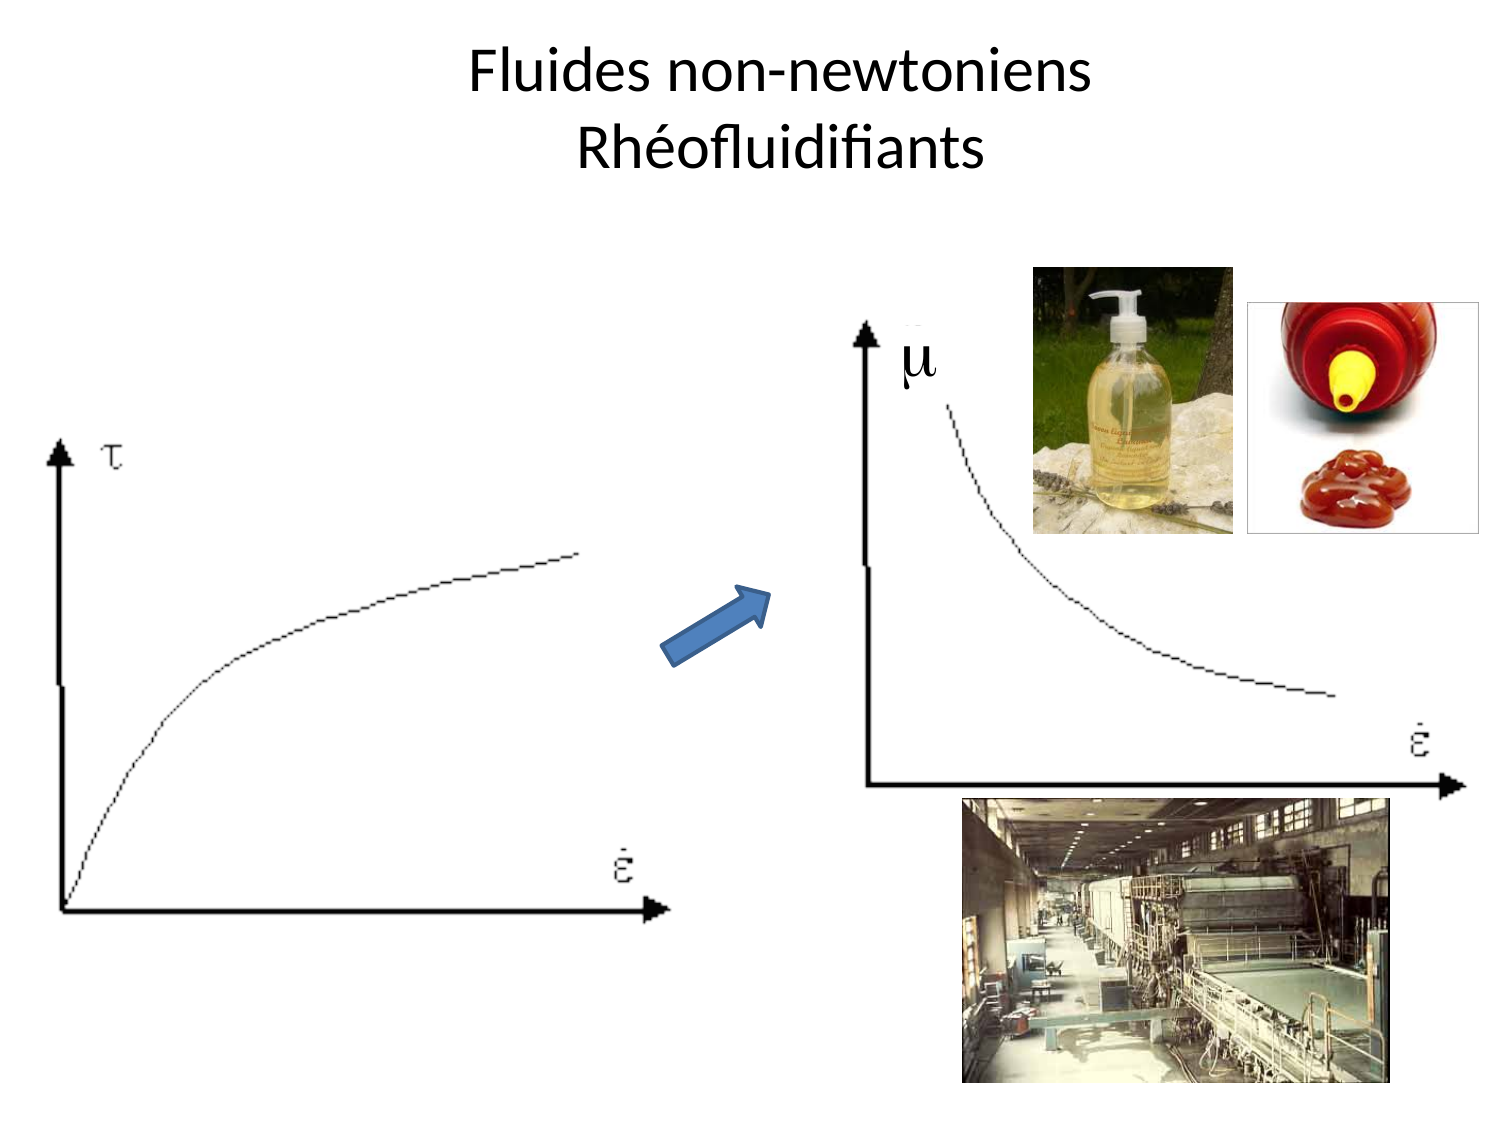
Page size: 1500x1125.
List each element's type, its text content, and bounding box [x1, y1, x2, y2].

title Fluides non-newtoniens Rhéofluidifiants [100, 19, 1463, 268]
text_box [802, 266, 1479, 1083]
text_box [719, 584, 771, 641]
picture [41, 420, 715, 938]
